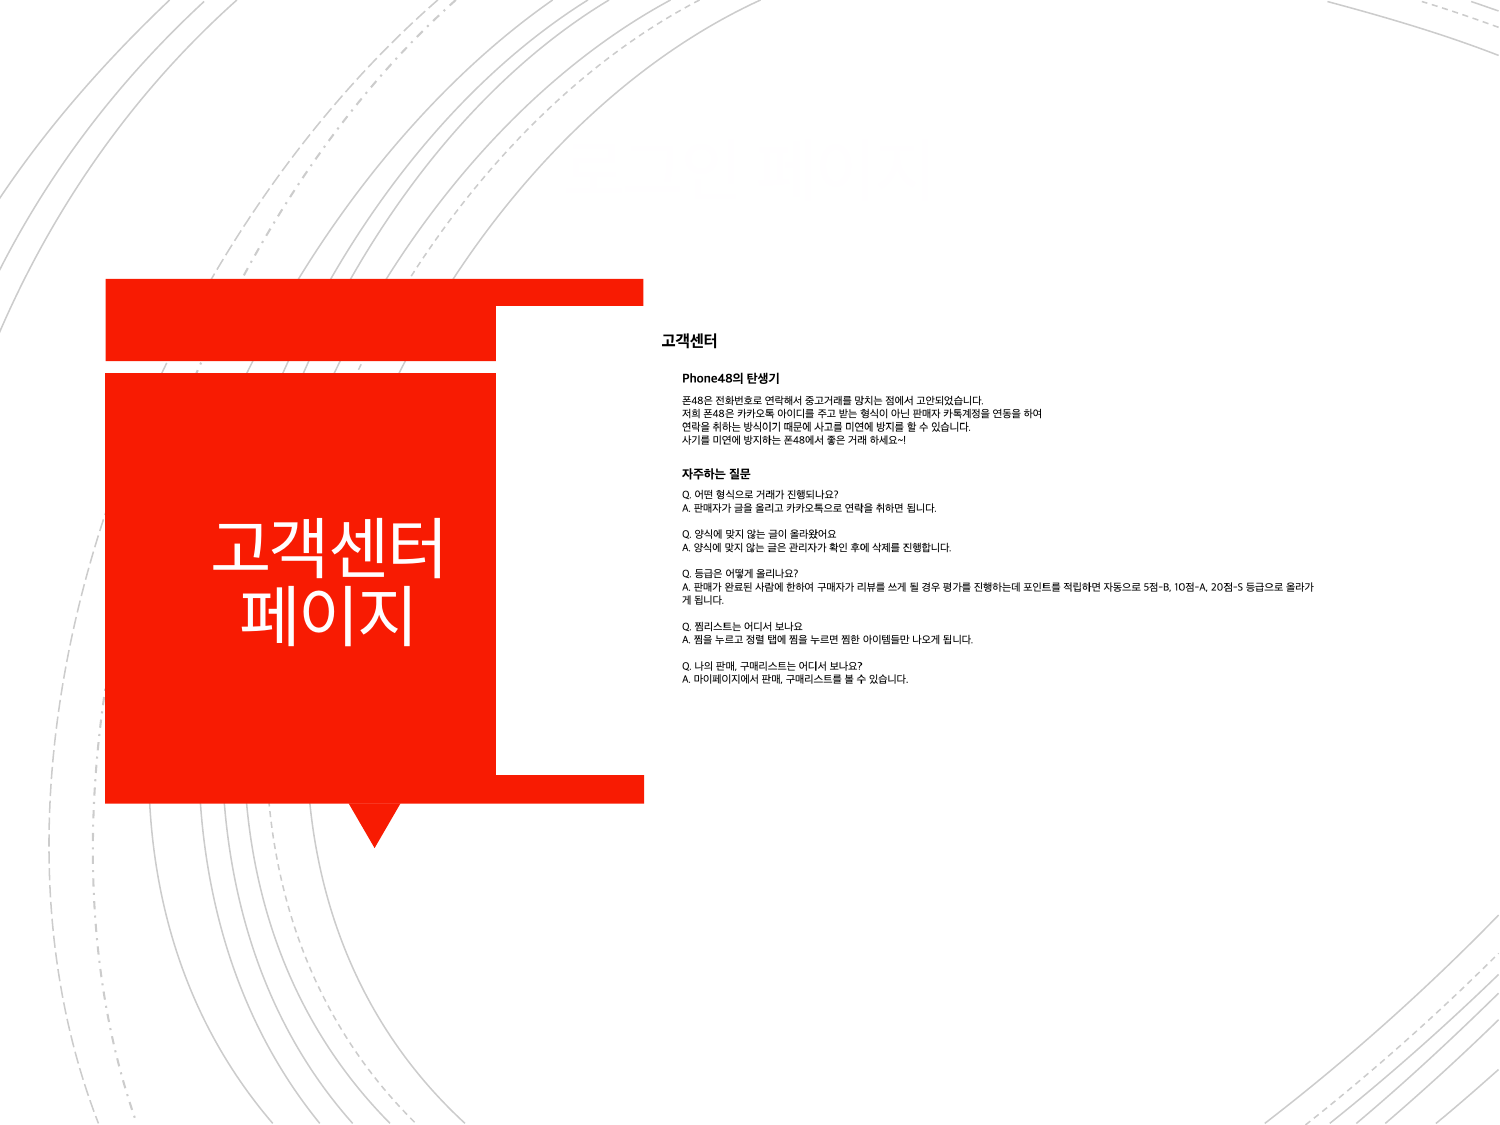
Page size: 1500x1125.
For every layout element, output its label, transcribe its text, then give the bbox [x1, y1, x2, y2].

text_box 고객센터 페이지 [74, 385, 585, 790]
title 로그인 페이지 [112, 42, 1388, 307]
picture [496, 306, 1500, 775]
